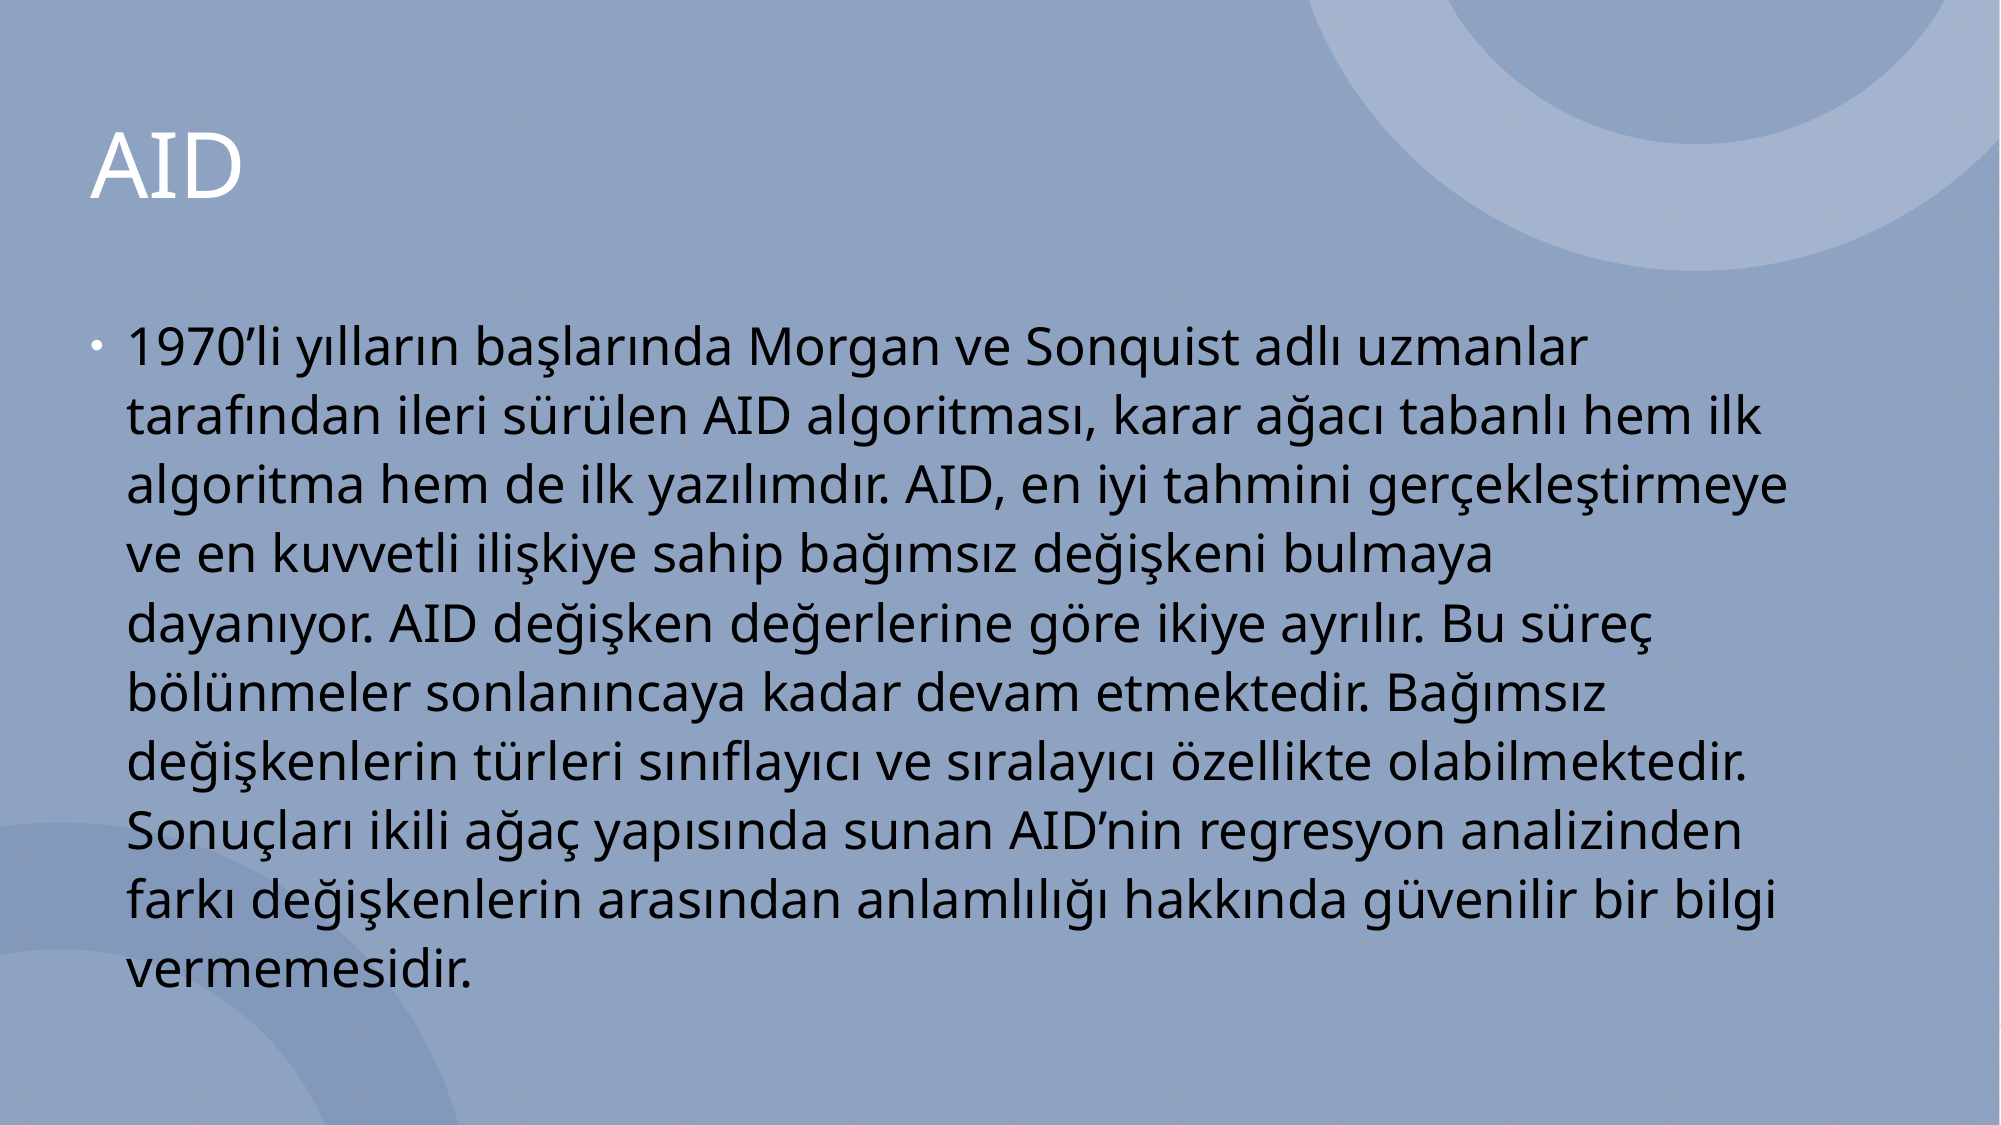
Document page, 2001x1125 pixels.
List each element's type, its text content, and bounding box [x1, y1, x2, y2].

list 1970’li yılların başlarında Morgan ve Sonquist adlı uzmanlar tarafından ileri sürülen AID algoritması, karar ağacı tabanlı hem ilk algoritma hem de ilk yazılımdır. AID, en iyi tahmini gerçekleştirmeye ve en kuvvetli ilişkiye sahip bağımsız değişkeni bulmaya dayanıyor. AID değişken değerlerine göre ikiye ayrılır. Bu süreç bölünmeler sonlanıncaya kadar devam etmektedir. Bağımsız değişkenlerin türleri sınıflayıcı ve sıralayıcı özellikte olabilmektedir. Sonuçları ikili ağaç yapısında sunan AID’nin regresyon analizinden farkı değişkenlerin arasından anlamlılığı hakkında güvenilir bir bilgi vermemesidir. [75, 299, 1834, 1014]
title AID [75, 59, 1834, 278]
